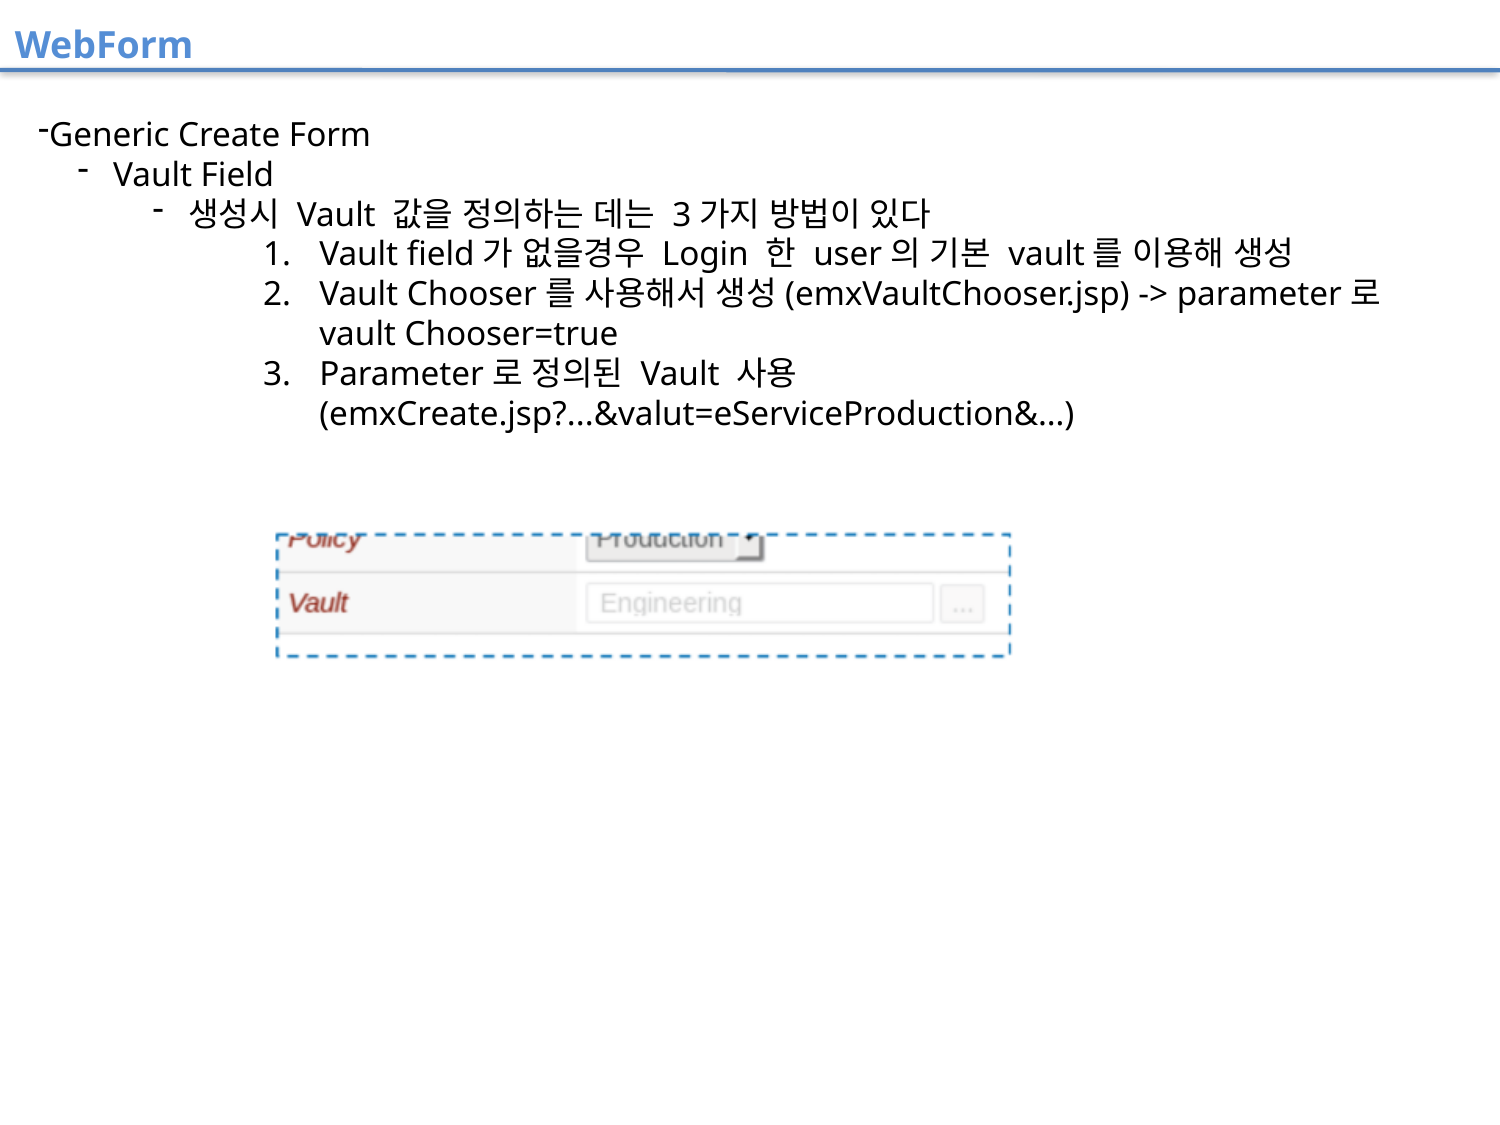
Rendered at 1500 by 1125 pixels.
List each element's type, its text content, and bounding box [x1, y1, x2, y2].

picture [257, 515, 1026, 668]
text_box WebForm [0, 13, 1090, 69]
text_box Generic Create Form Vault Field 생성시 Vault 값을 정의하는 데는 3가지 방법이 있다 Vault field가 없을경우 Login 한 user의 기본 vault를 이용해 생성 Vault Chooser를 사용해서 생성(emxVaultChooser.jsp) -> parameter로 vault Chooser=true Parameter로 정의된 Vault 사용(emxCreate.jsp?...&valut=eServiceProduction&…) [23, 105, 1477, 440]
